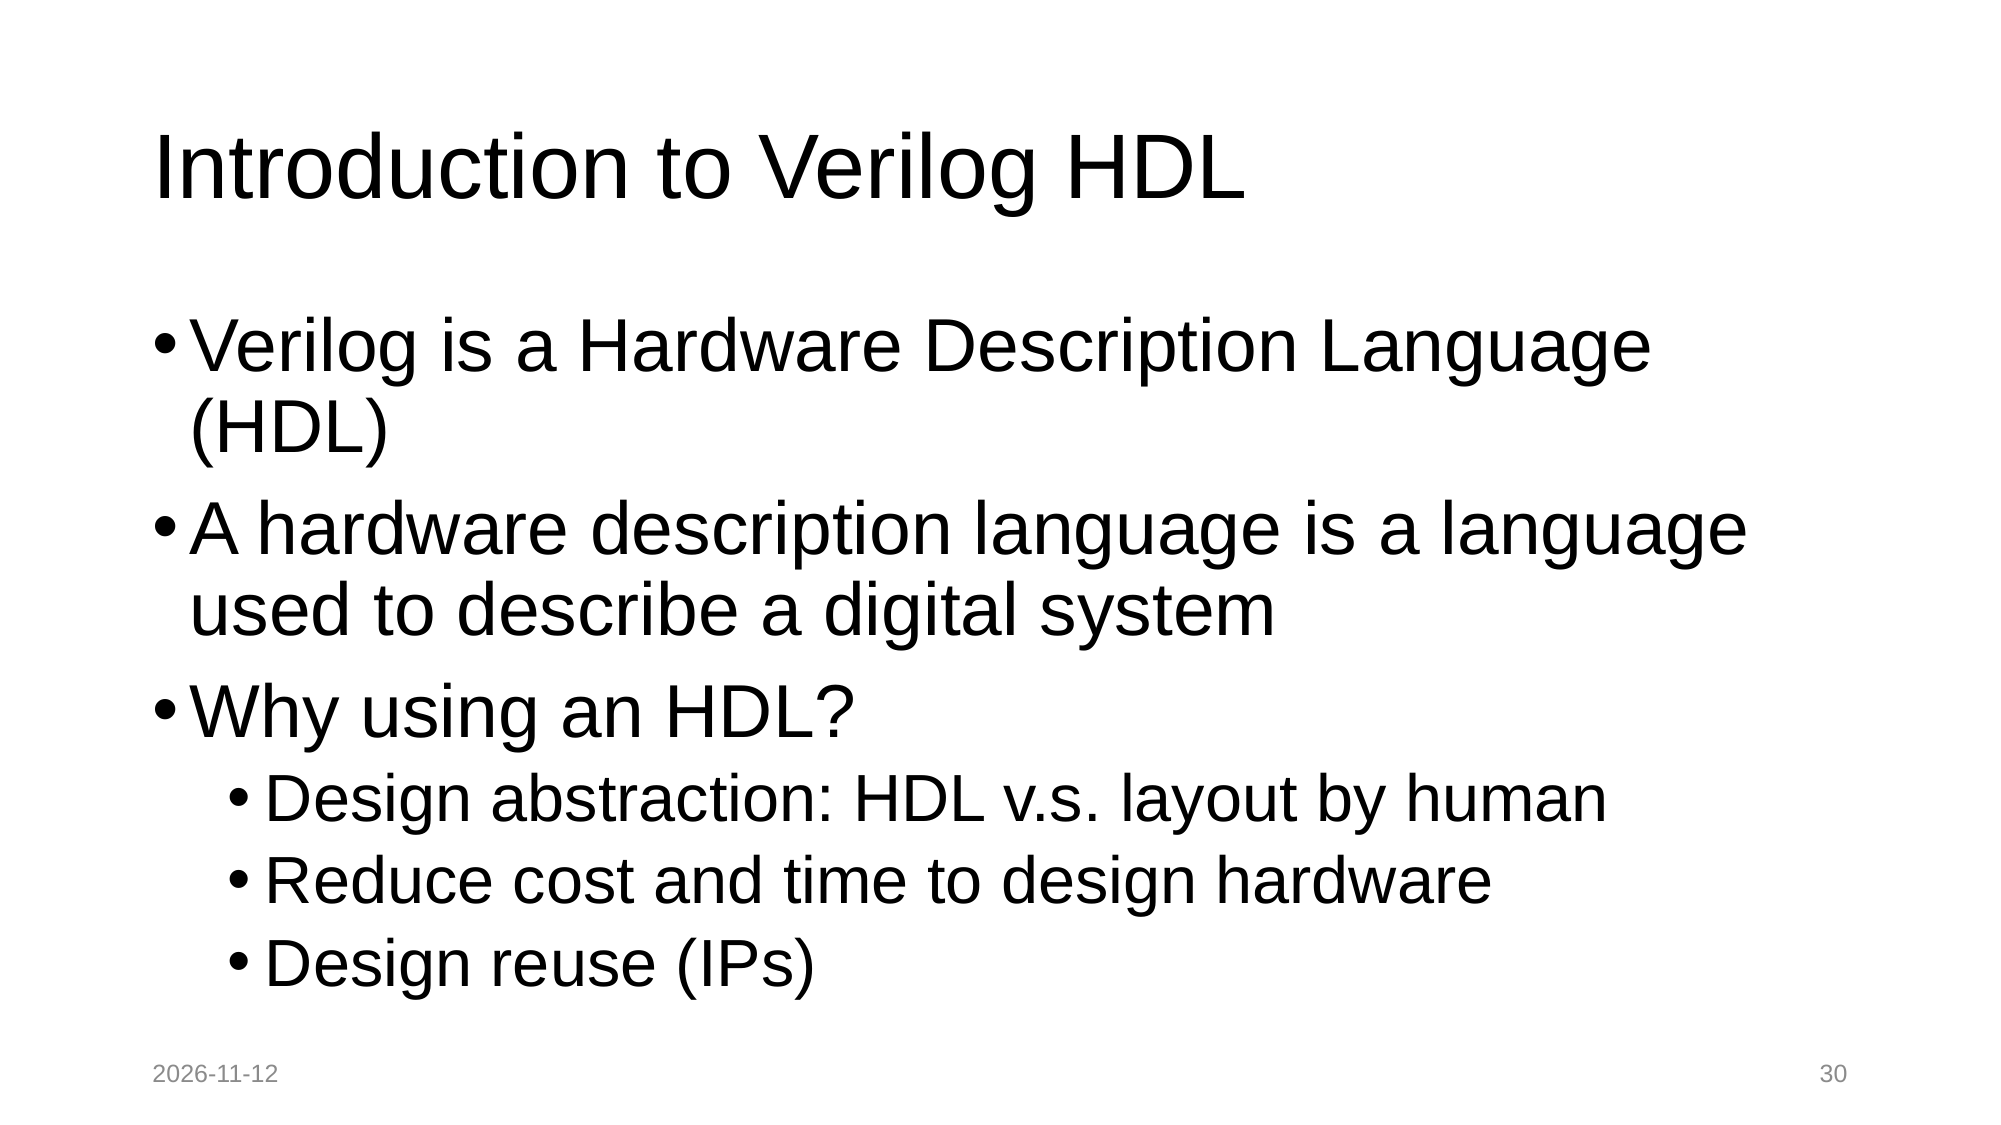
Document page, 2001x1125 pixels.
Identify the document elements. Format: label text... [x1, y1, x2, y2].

list Verilog is a Hardware Description Language (HDL) A hardware description language is a language used to describe a digital system Why using an HDL? Design abstraction: HDL v.s. layout by human Reduce cost and time to design hardware Design reuse (IPs) [137, 299, 1863, 1014]
slide_number 30 [1412, 1042, 1863, 1103]
title Introduction to Verilog HDL [137, 59, 1863, 278]
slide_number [137, 1042, 588, 1103]
